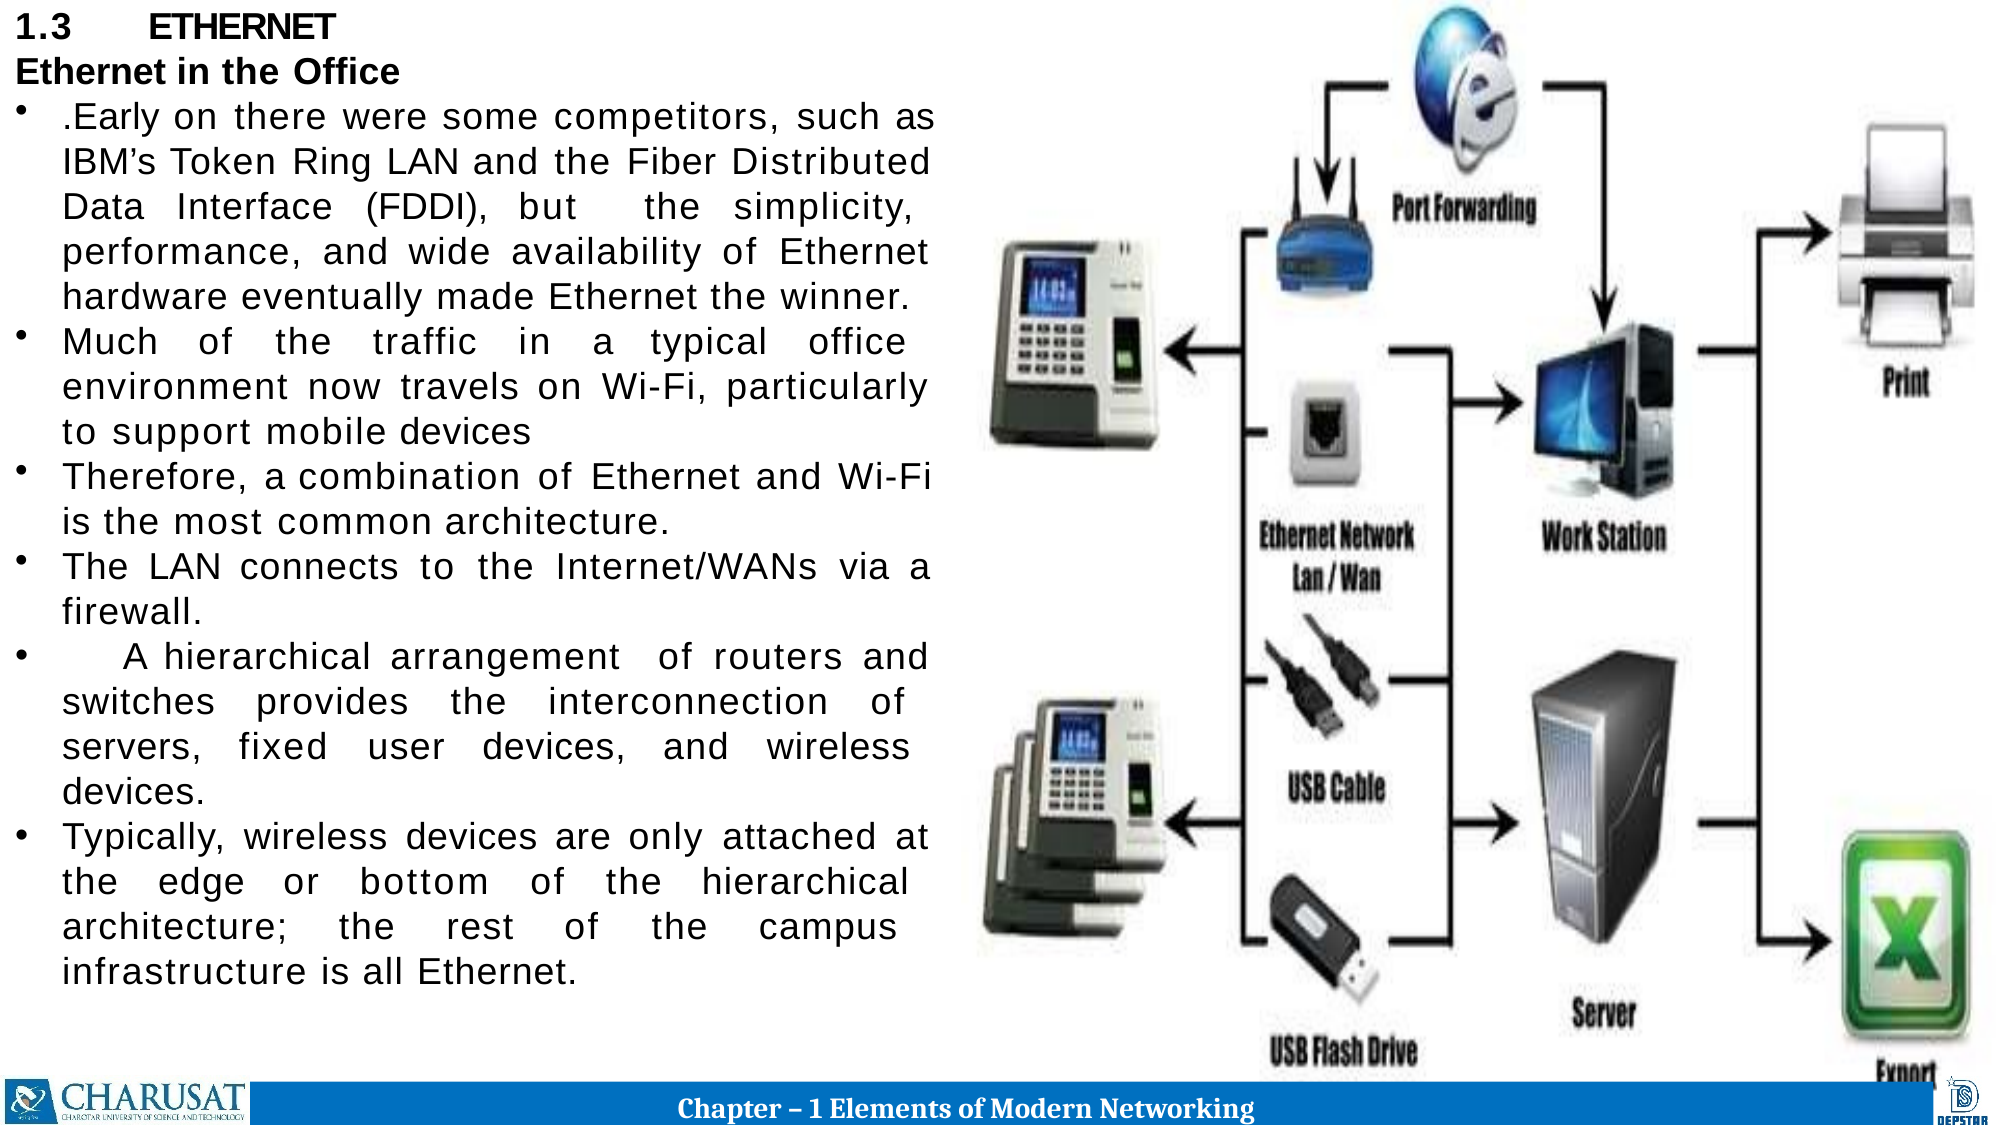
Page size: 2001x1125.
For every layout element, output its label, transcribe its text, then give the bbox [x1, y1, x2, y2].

picture [0, 1075, 250, 1125]
text_box 1.3 ETHERNET Ethernet in the Office .Early on there were some competitors, such as IBM’s Token Ring LAN and the Fiber Distributed Data Interface (FDDI), but the simplicity, performance, and wide availability of Ethernet hardware eventually made Ethernet the winner. Much of the traffic in a typical office environment now travels on Wi-Fi, particularly to support mobile devices Therefore, a combination of Ethernet and Wi-Fi is the most common architecture. The LAN connects to the Internet/WANs via a firewall. A hierarchical arrangement of routers and switches provides the interconnection of servers, fixed user devices, and wireless devices. Typically, wireless devices are only attached at the edge or bottom of the hierarchical architecture; the rest of the campus infrastructure is all Ethernet. [12, 0, 949, 993]
footer Chapter – 1 Elements of Modern Networking [255, 1081, 1932, 1125]
text_box [961, 0, 2000, 1121]
picture [1937, 1075, 1989, 1125]
